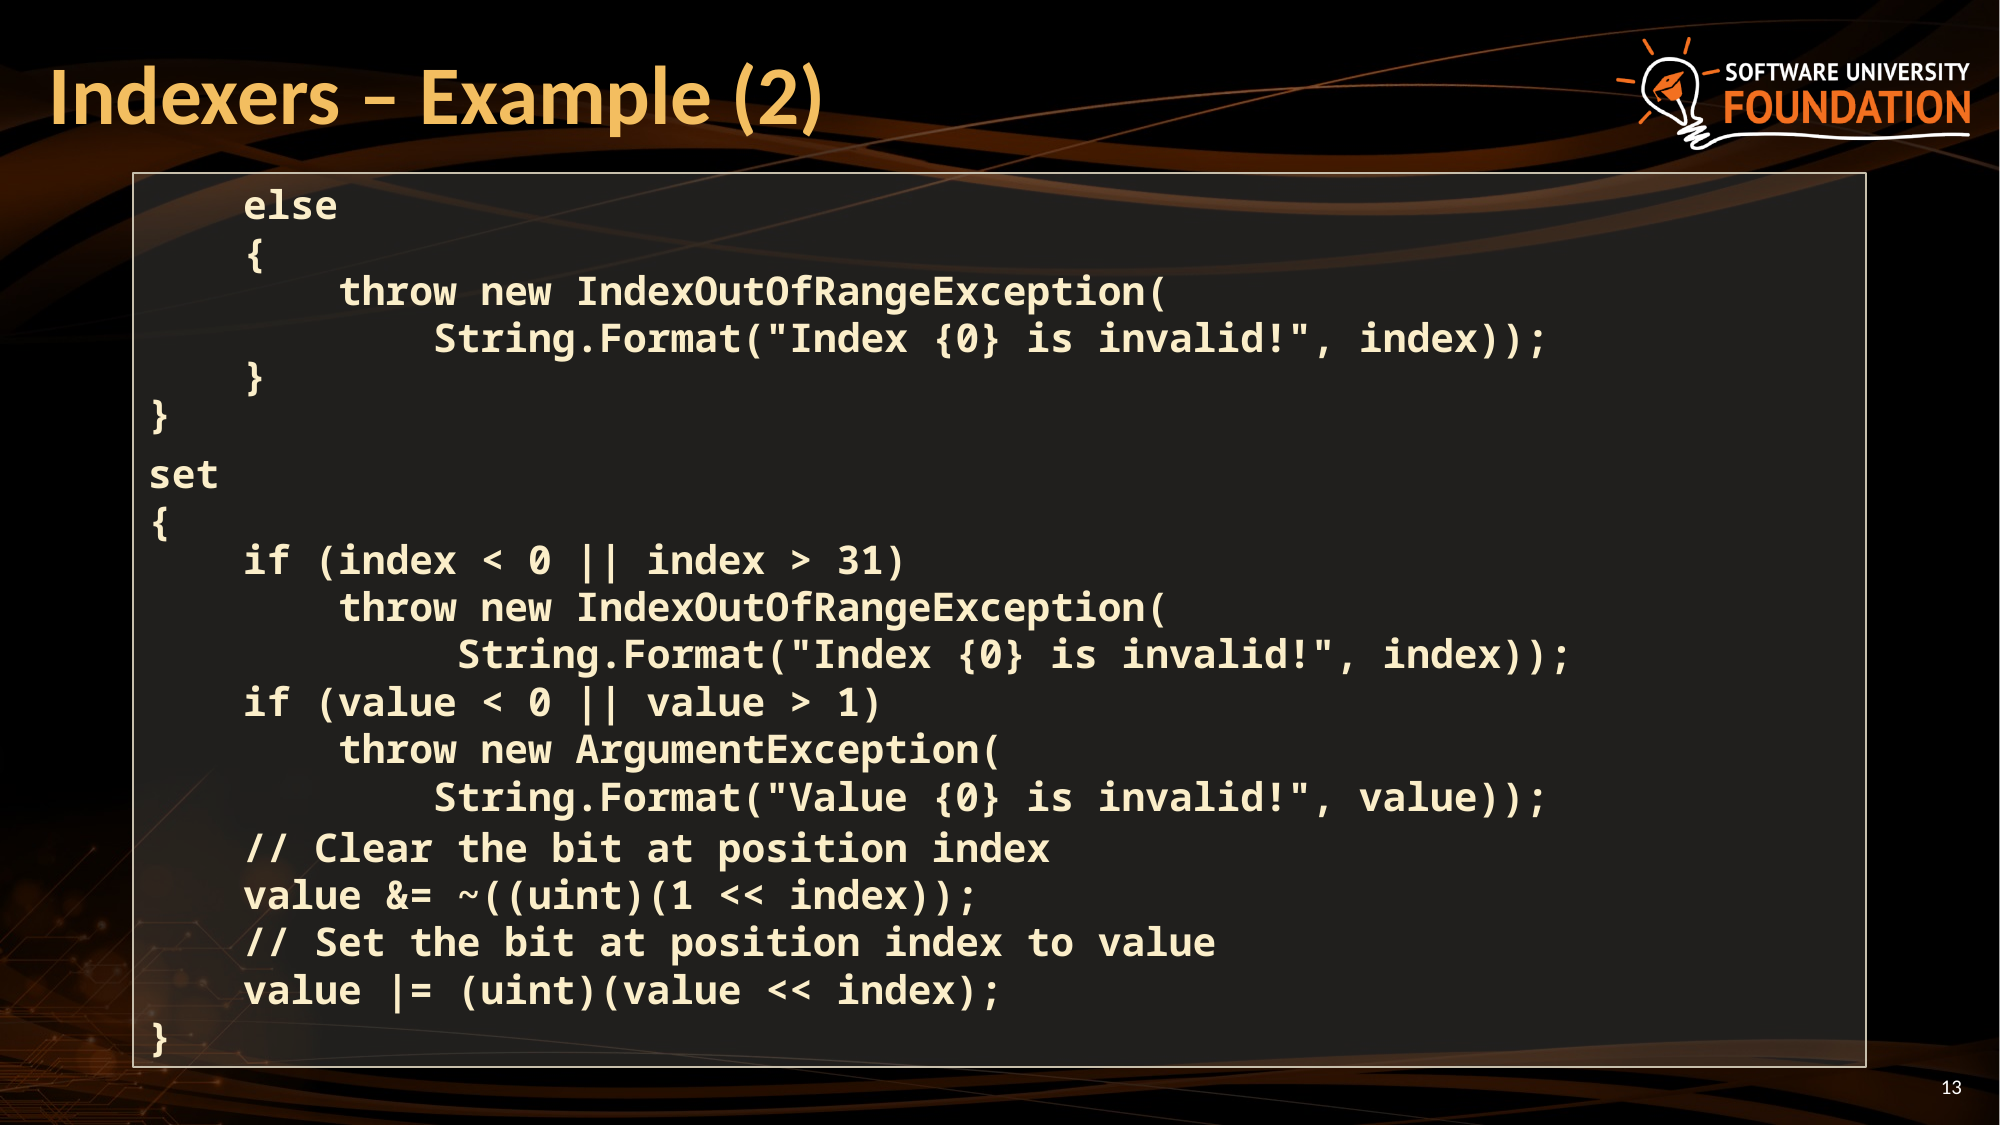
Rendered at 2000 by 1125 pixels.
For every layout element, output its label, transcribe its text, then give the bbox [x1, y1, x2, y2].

slide_number 13 [1897, 1070, 1968, 1103]
picture [0, 0, 2000, 1125]
text_box else { throw new IndexOutOfRangeException( String.Format("Index {0} is invalid!", index)); } } set { if (index < 0 || index > 31) throw new IndexOutOfRangeException( String.Format("Index {0} is invalid!", index)); if (value < 0 || value > 1) throw new ArgumentException( String.Format("Value {0} is invalid!", value)); // Clear the bit at position index value &= ~((uint)(1 << index)); // Set the bit at position index to value value |= (uint)(value << index); } [133, 172, 1867, 1067]
title Indexers – Example (2) [30, 6, 1602, 189]
